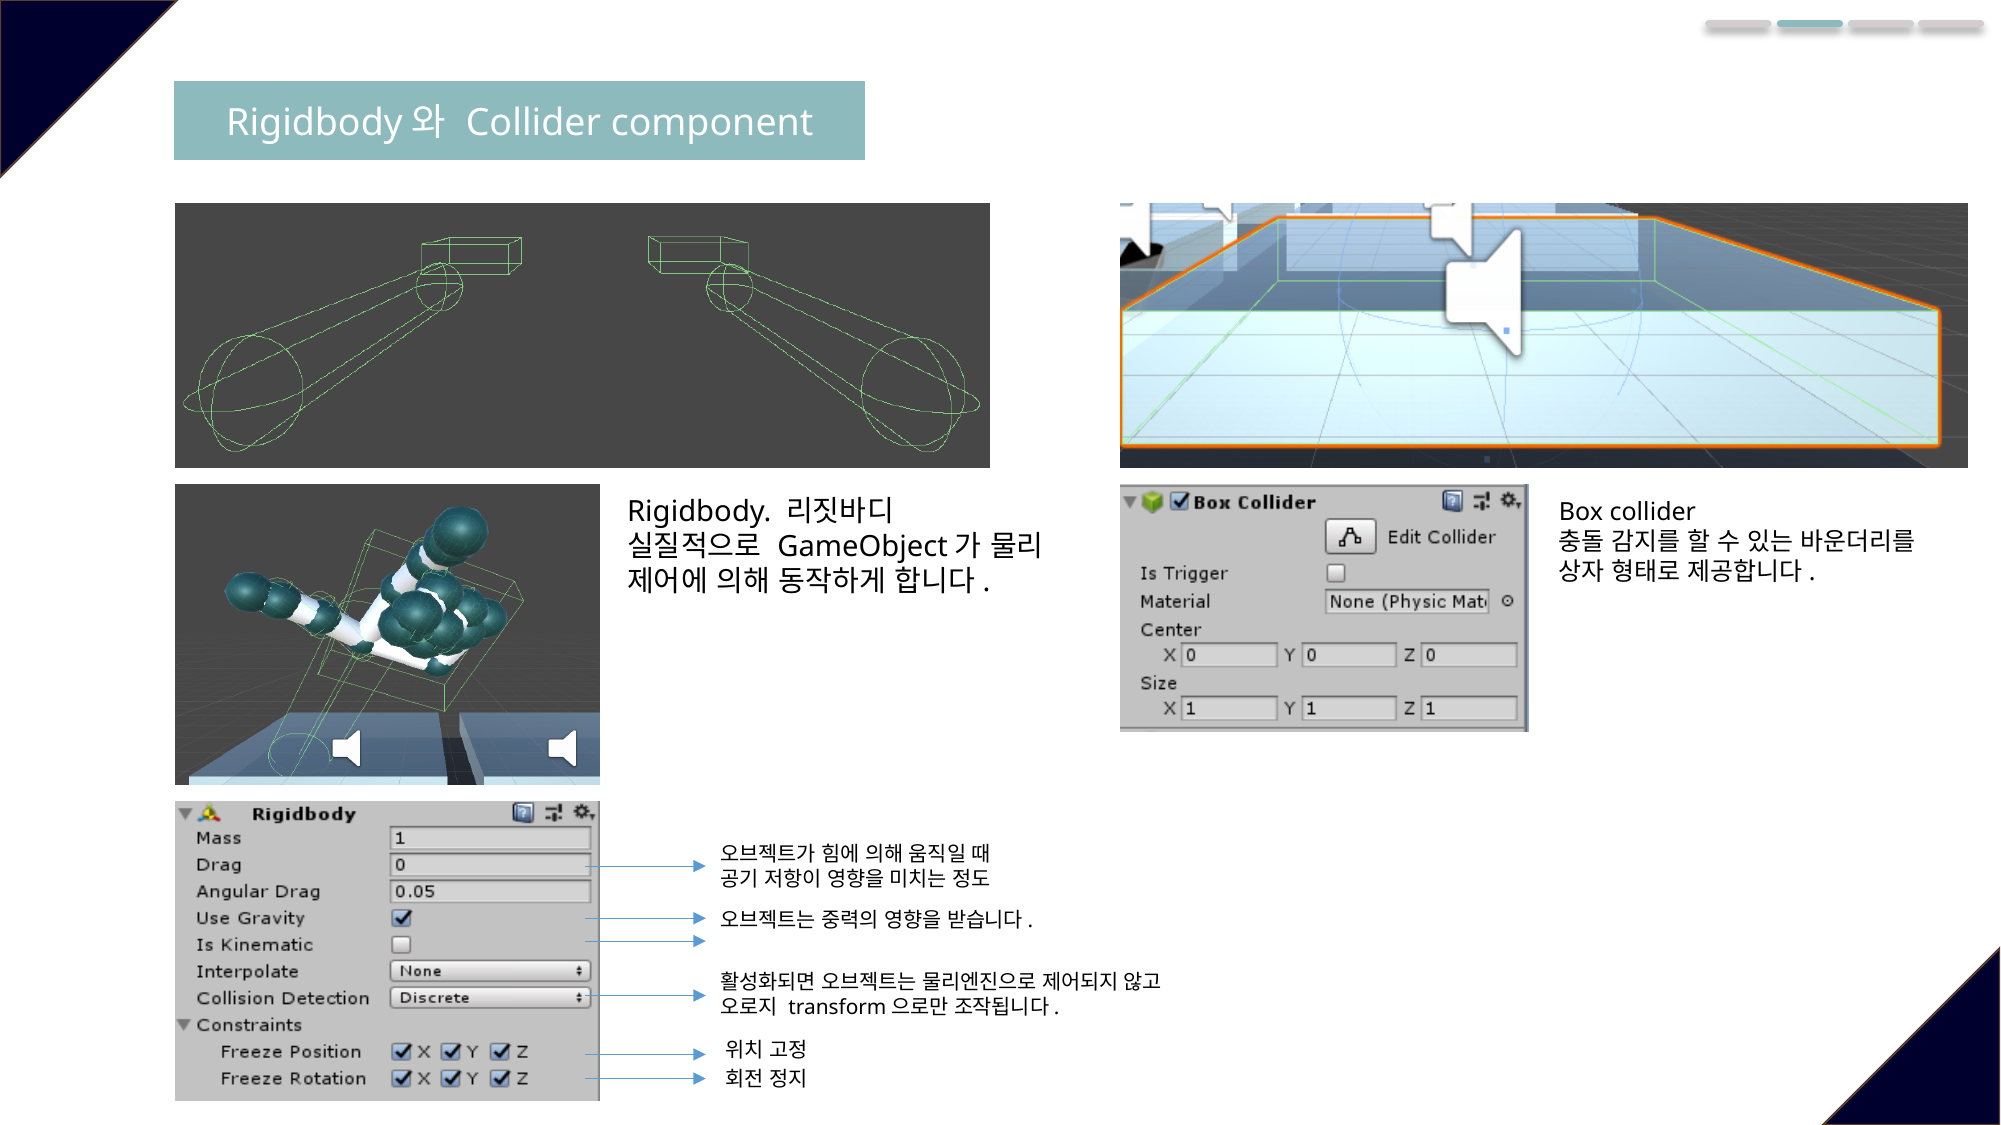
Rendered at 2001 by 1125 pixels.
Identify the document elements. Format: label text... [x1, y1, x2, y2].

picture [175, 203, 990, 468]
text_box 위치 고정 [710, 1029, 912, 1058]
picture [1120, 203, 1968, 468]
picture [1120, 484, 1529, 732]
picture [175, 484, 600, 785]
picture [175, 801, 600, 1101]
text_box 오브젝트가 힘에 의해 움직일 때 공기 저항이 영향을 미치는 정도 [705, 833, 1045, 898]
text_box 활성화되면 오브젝트는 물리엔진으로 제어되지 않고 오로지 transform으로만 조작됩니다. [705, 961, 1180, 1027]
text_box 오브젝트는 중력의 영향을 받습니다. [705, 898, 1084, 939]
text_box 회전 정지 [710, 1058, 912, 1099]
text_box Box collider 충돌 감지를 할 수 있는 바운더리를 상자 형태로 제공합니다. [1544, 488, 1981, 593]
text_box Rigidbody. 리짓바디 실질적으로 GameObject가 물리 제어에 의해 동작하게 합니다. [612, 484, 1065, 640]
text_box Rigidbody와 Collider component [174, 81, 865, 160]
